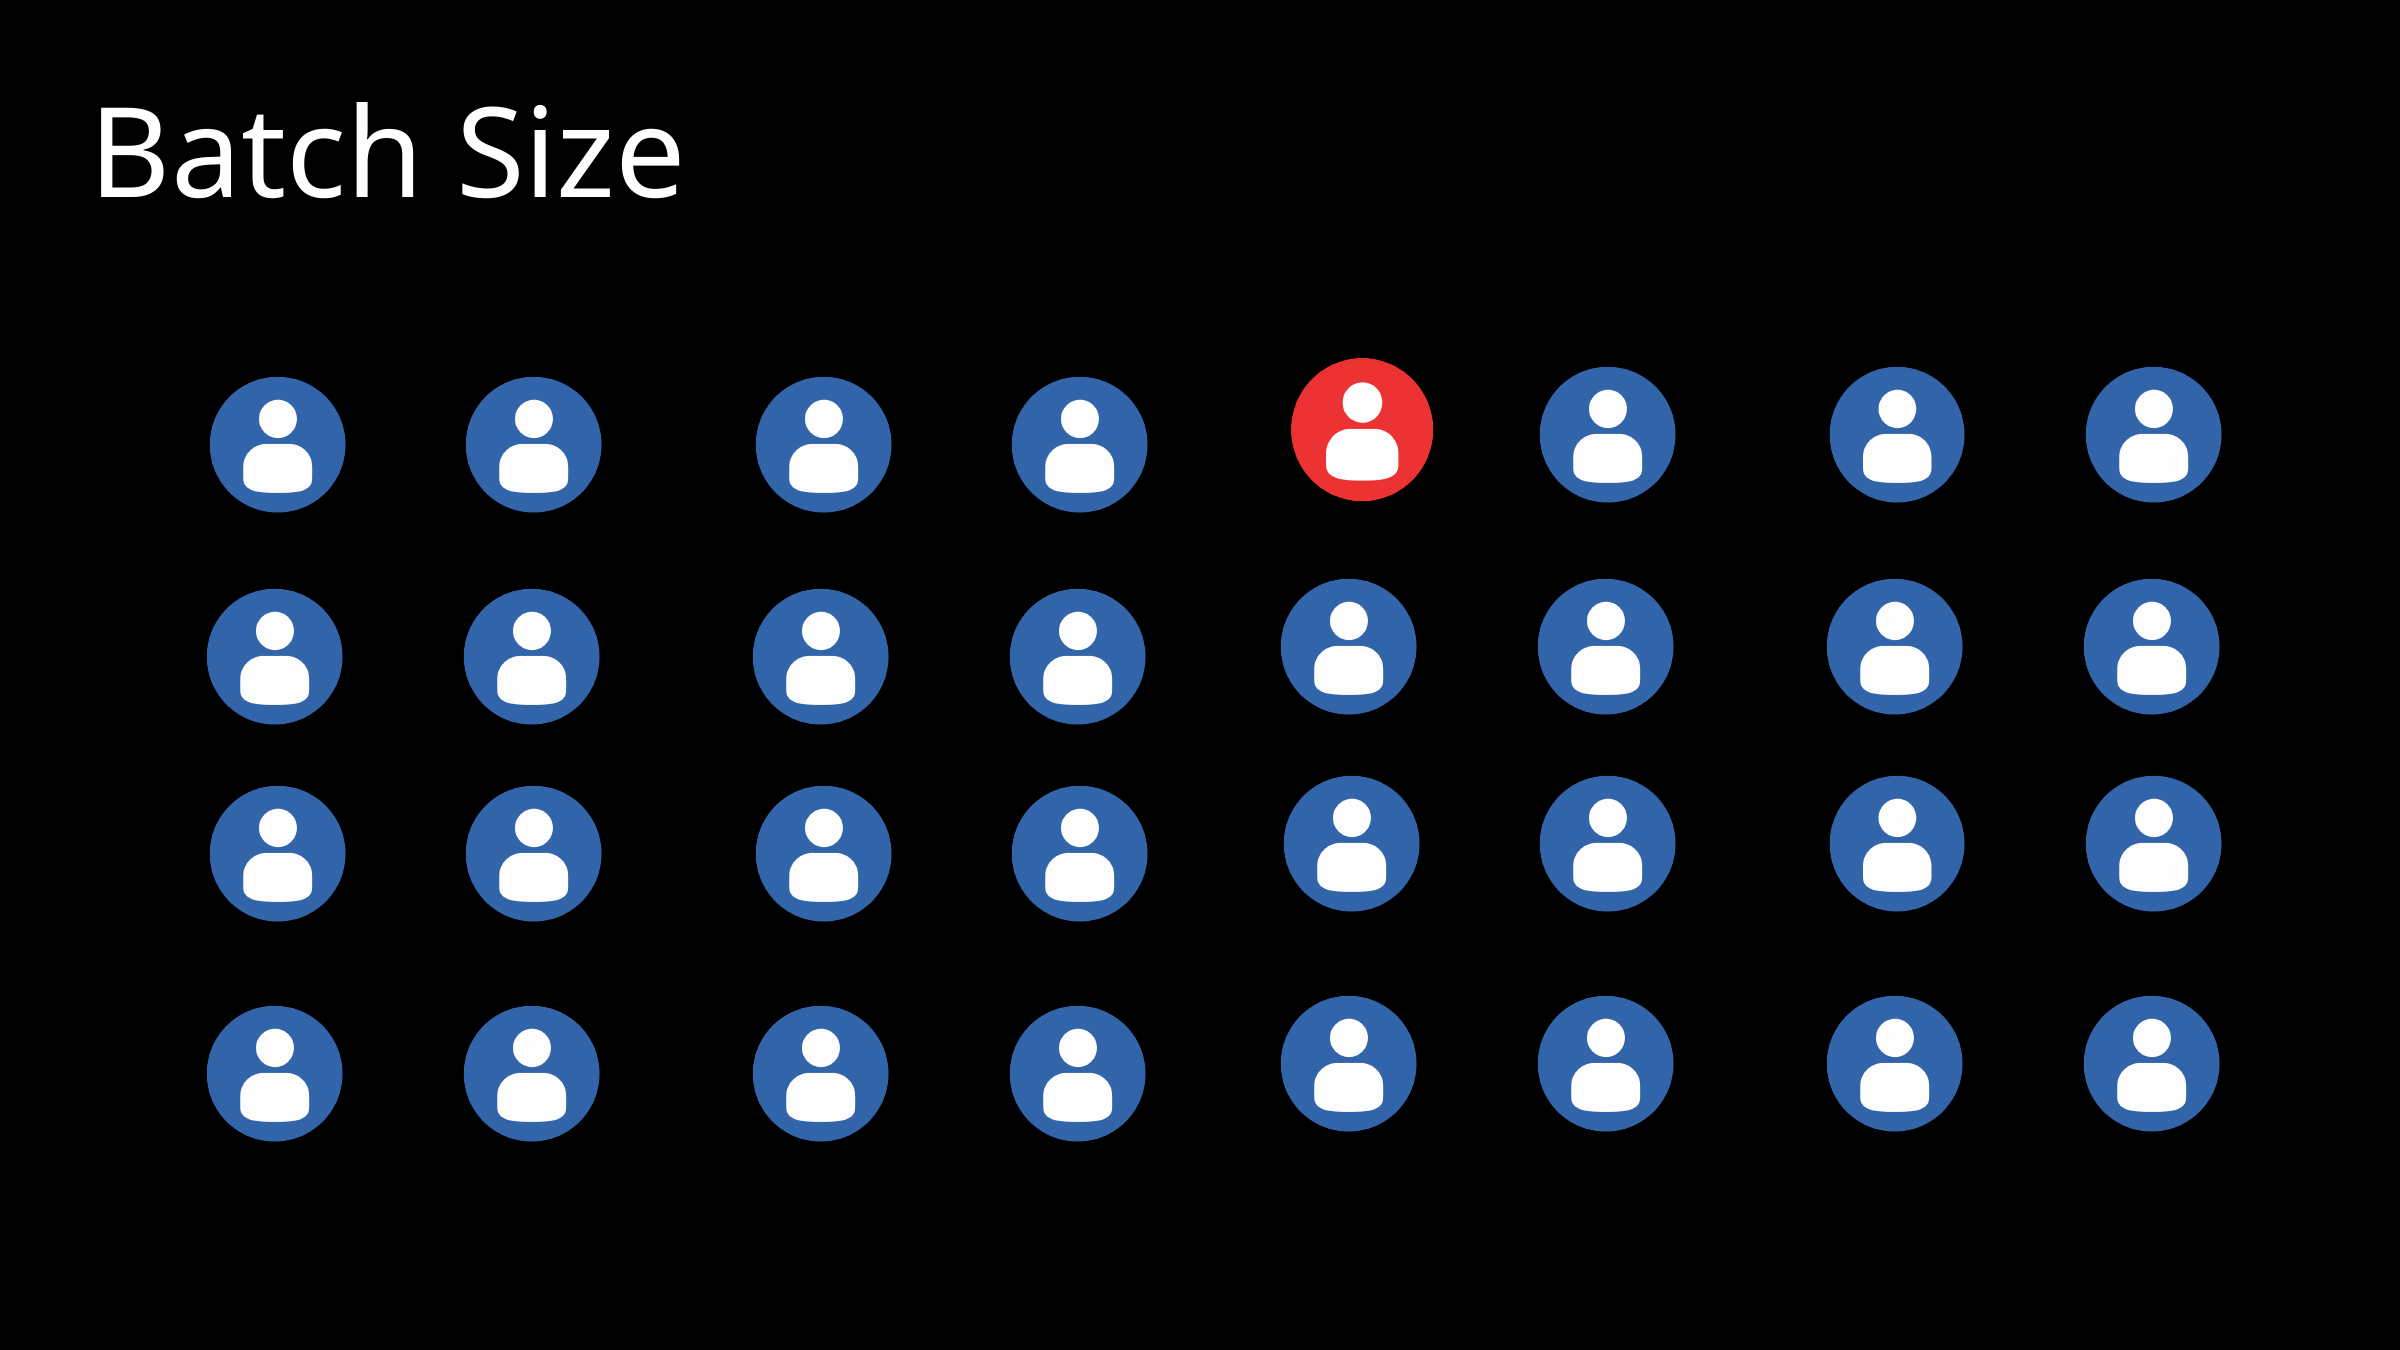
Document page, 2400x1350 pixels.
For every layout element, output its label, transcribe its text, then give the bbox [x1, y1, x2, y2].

picture [1283, 350, 1442, 509]
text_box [1255, 341, 2247, 1156]
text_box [182, 351, 1173, 1167]
text_box Batch Size [75, 75, 2325, 255]
